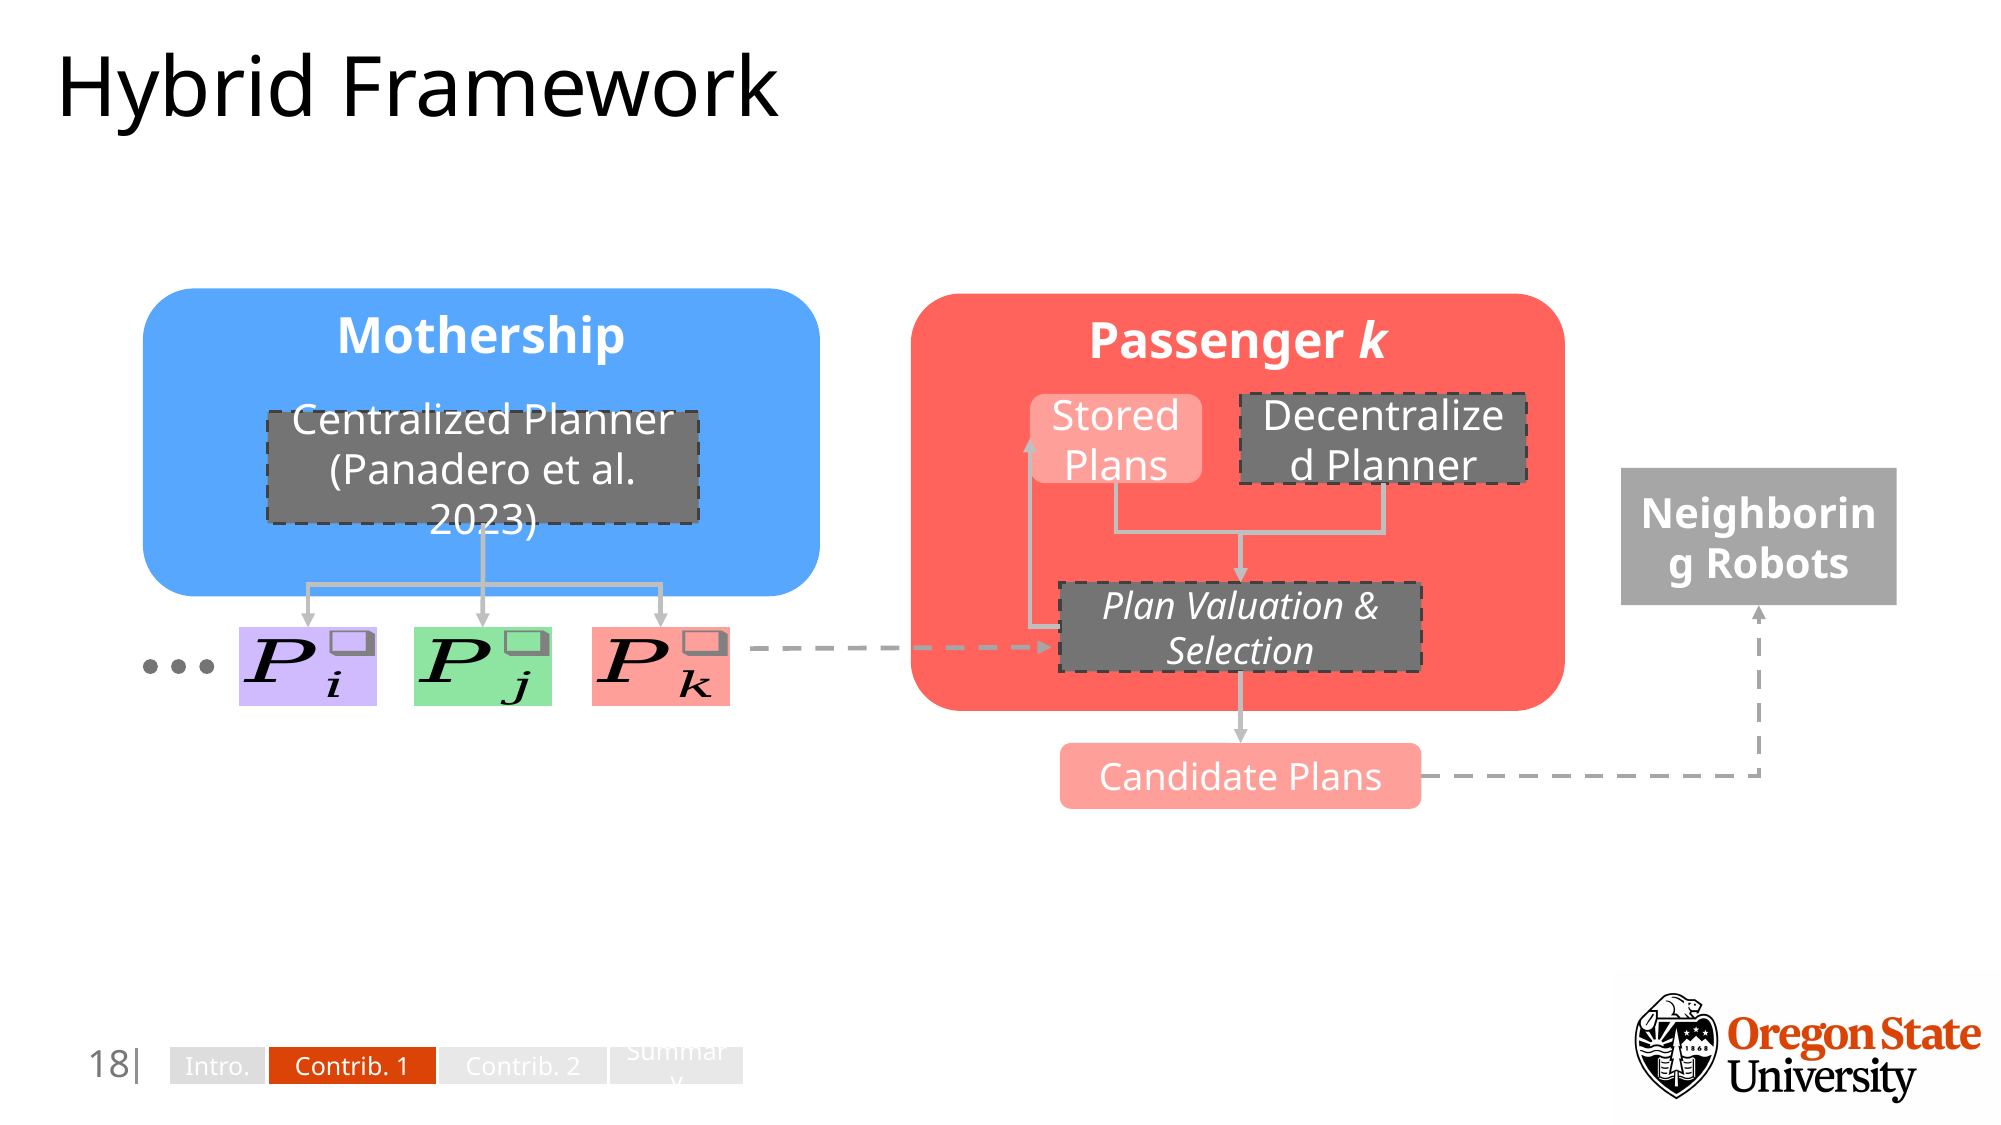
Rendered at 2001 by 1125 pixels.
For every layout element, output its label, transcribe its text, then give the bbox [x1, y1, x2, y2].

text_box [142, 287, 821, 707]
picture [1614, 970, 2000, 1125]
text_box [135, 1044, 746, 1086]
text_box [910, 293, 1898, 810]
slide_number 17 [72, 1035, 523, 1096]
text_box Hybrid Framework [40, 25, 1747, 141]
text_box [821, 393, 1242, 650]
